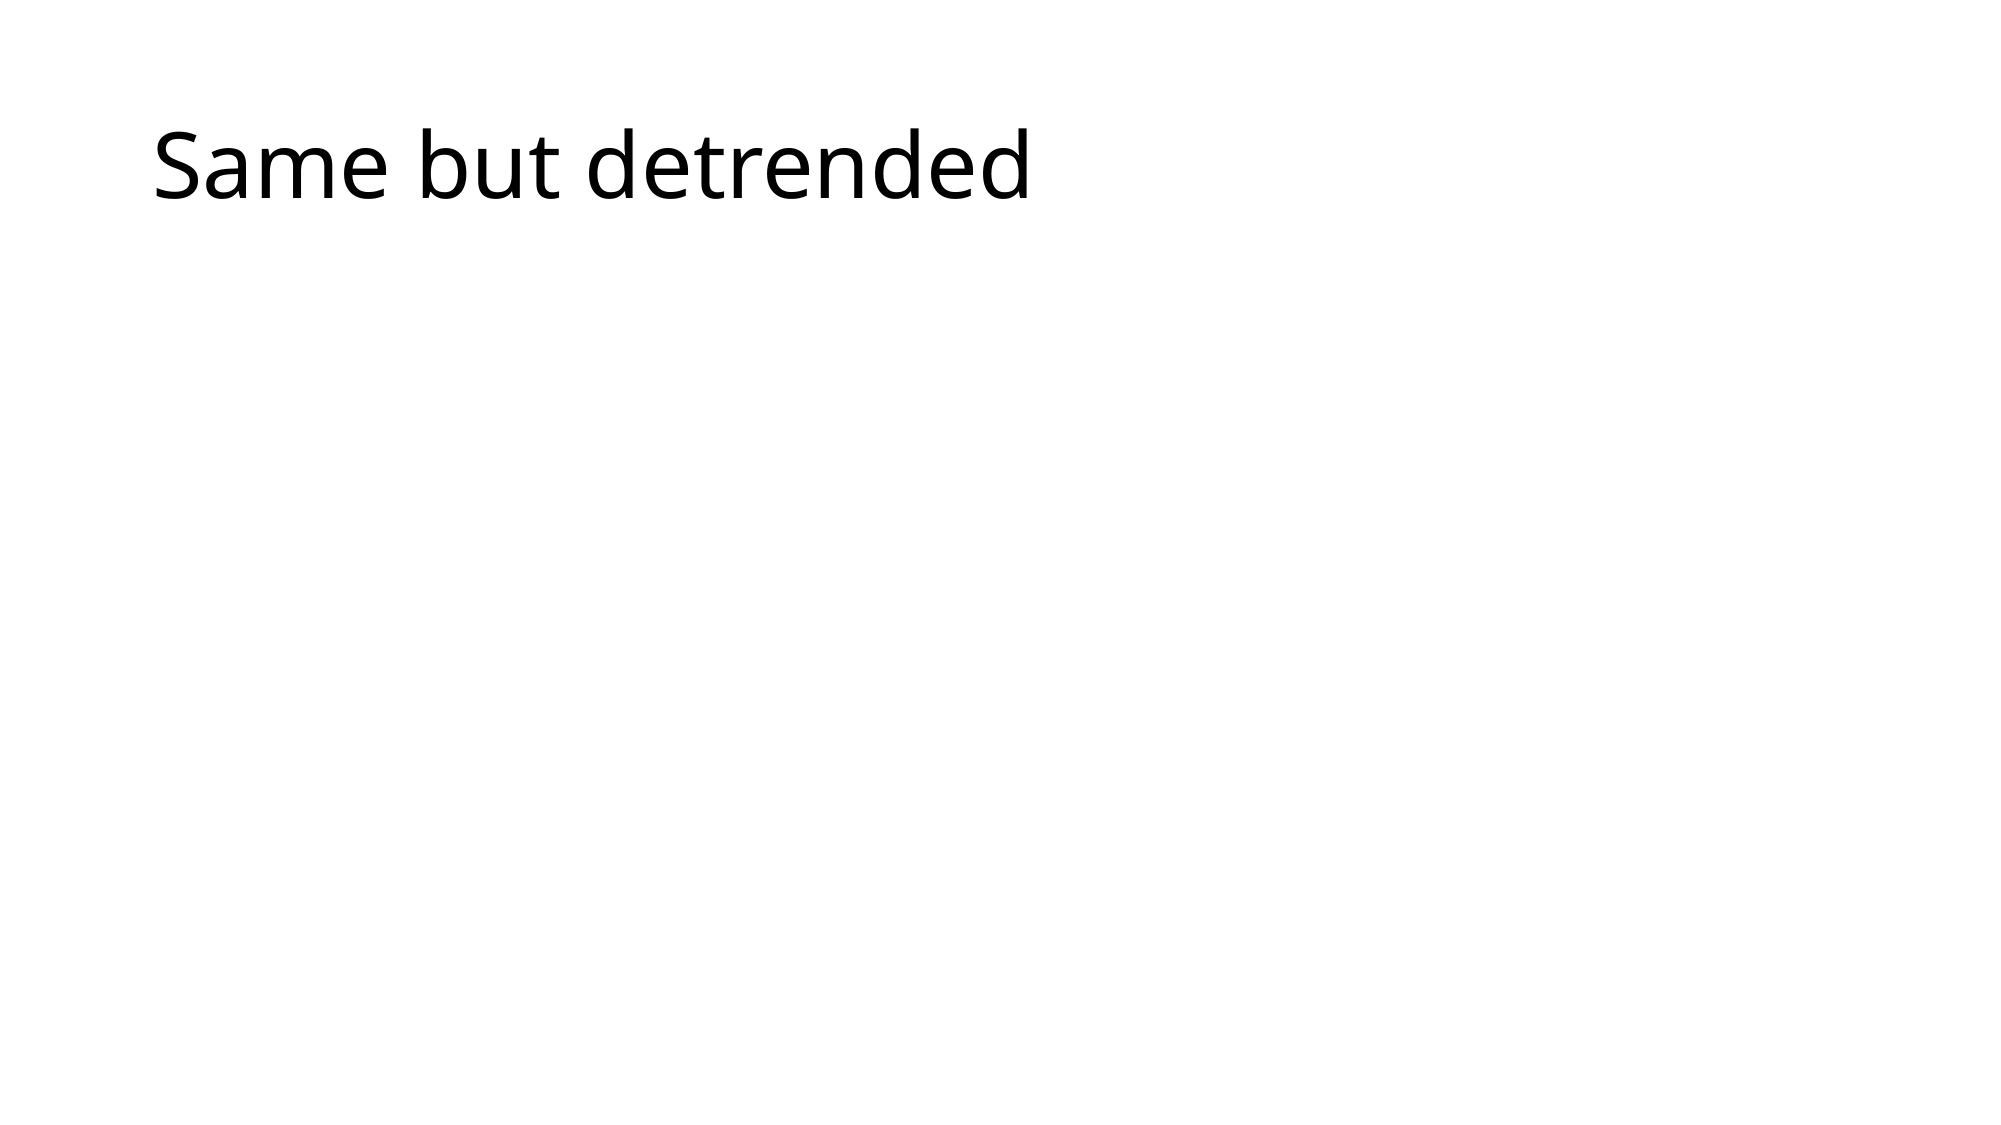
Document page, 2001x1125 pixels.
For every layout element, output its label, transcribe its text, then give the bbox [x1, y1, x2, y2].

title Same but detrended [137, 59, 1863, 278]
